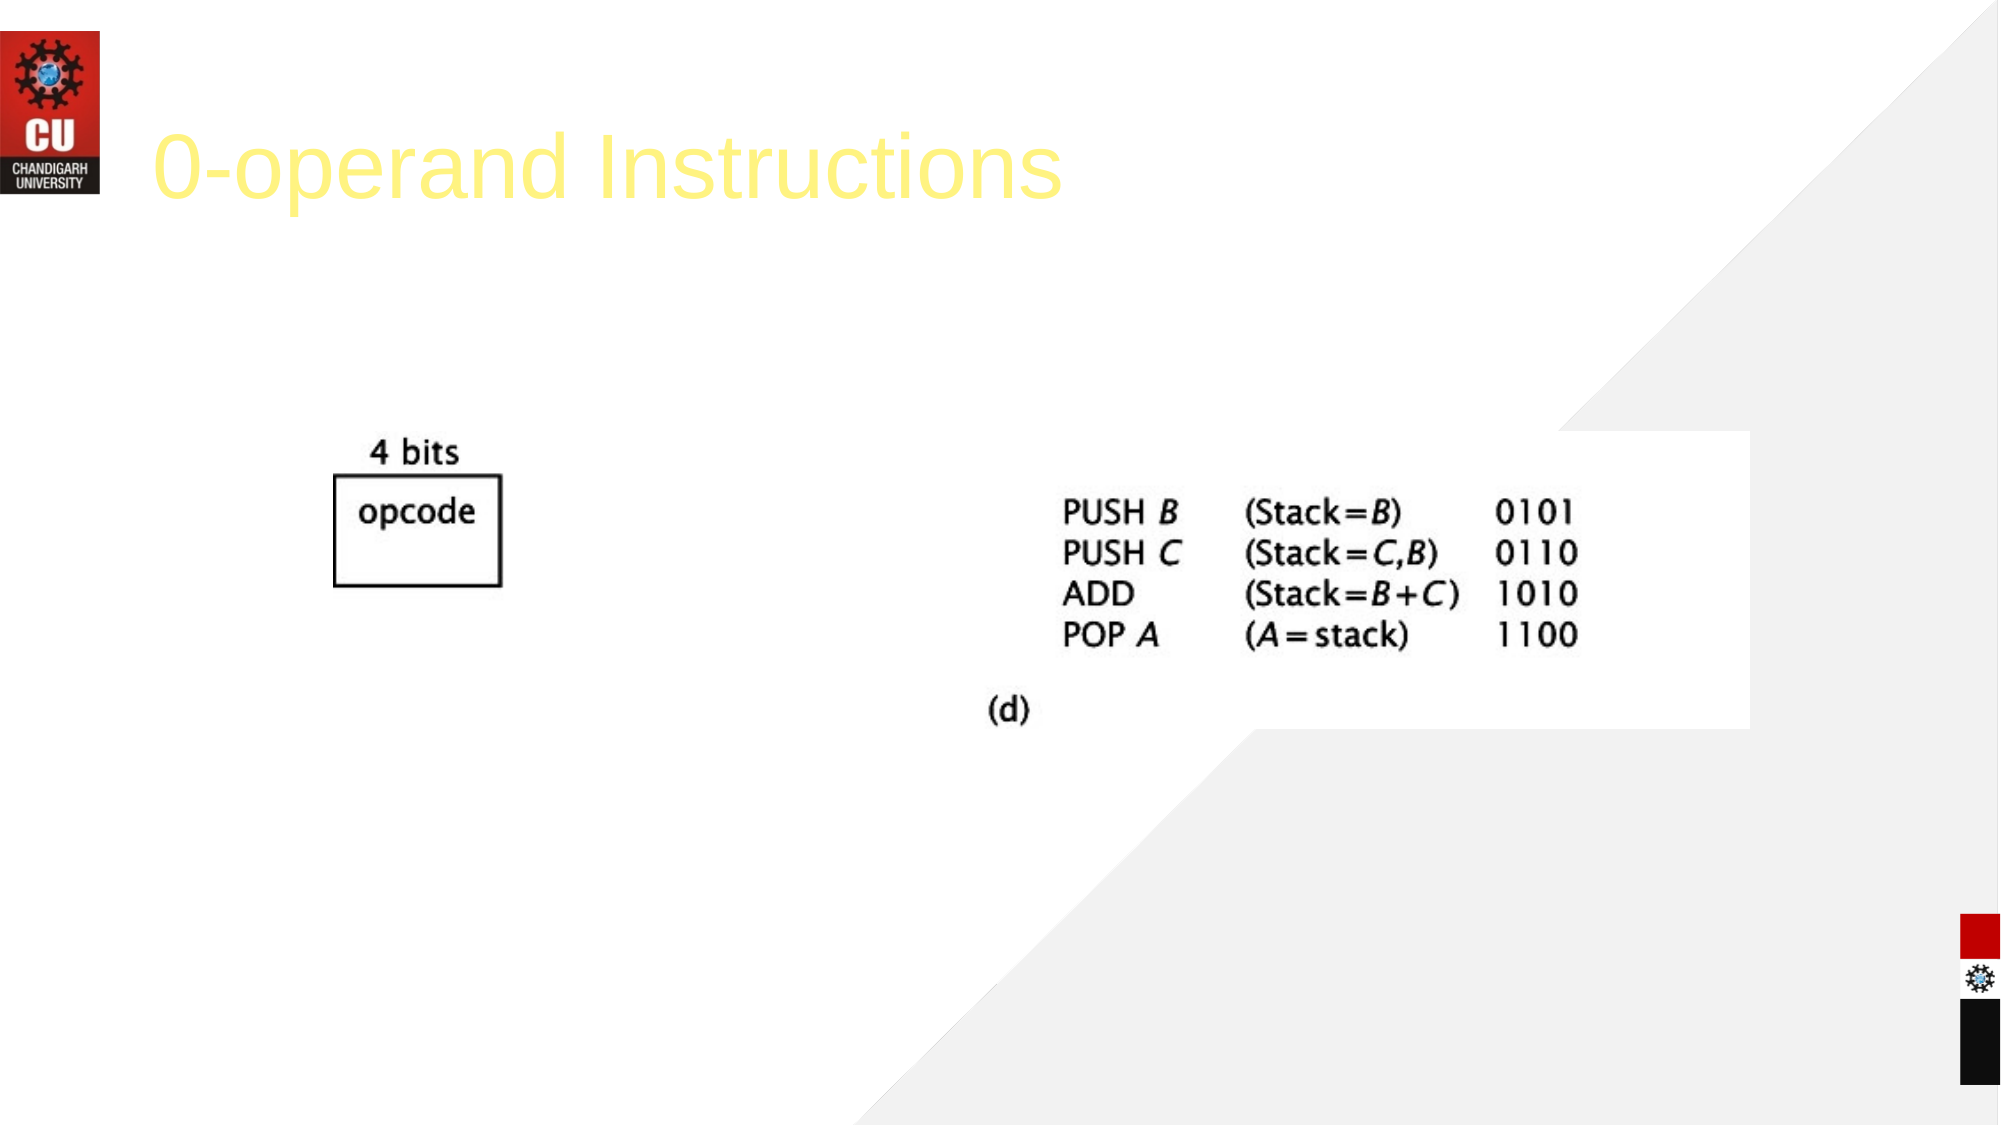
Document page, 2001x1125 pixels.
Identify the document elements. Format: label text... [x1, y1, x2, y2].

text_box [333, 431, 1750, 729]
title 0-operand Instructions [137, 59, 1863, 278]
picture [0, 0, 2001, 1125]
